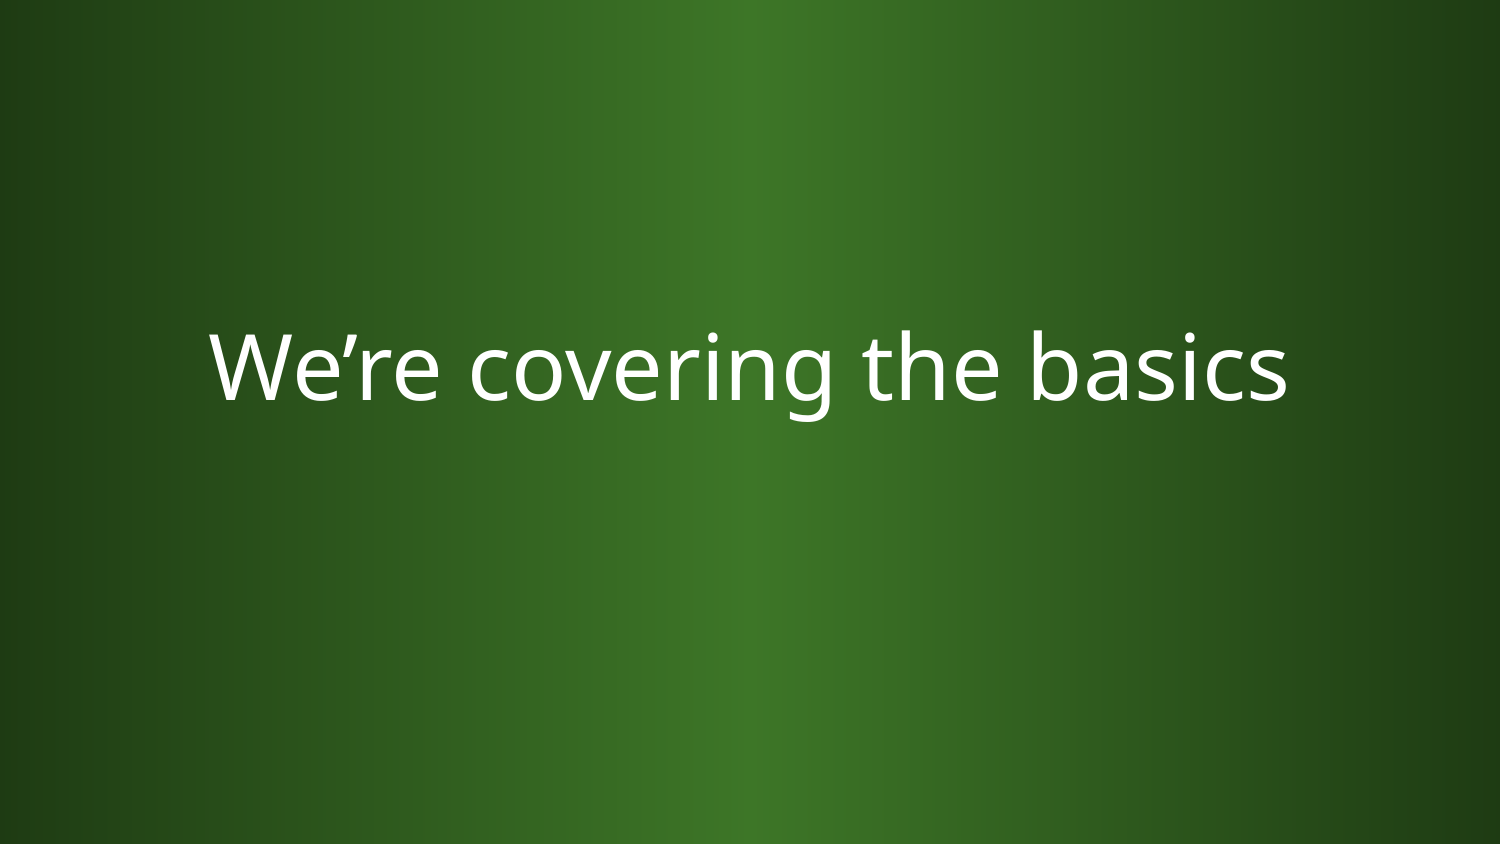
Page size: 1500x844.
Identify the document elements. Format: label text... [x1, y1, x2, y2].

title We’re covering the basics [75, 293, 1425, 435]
